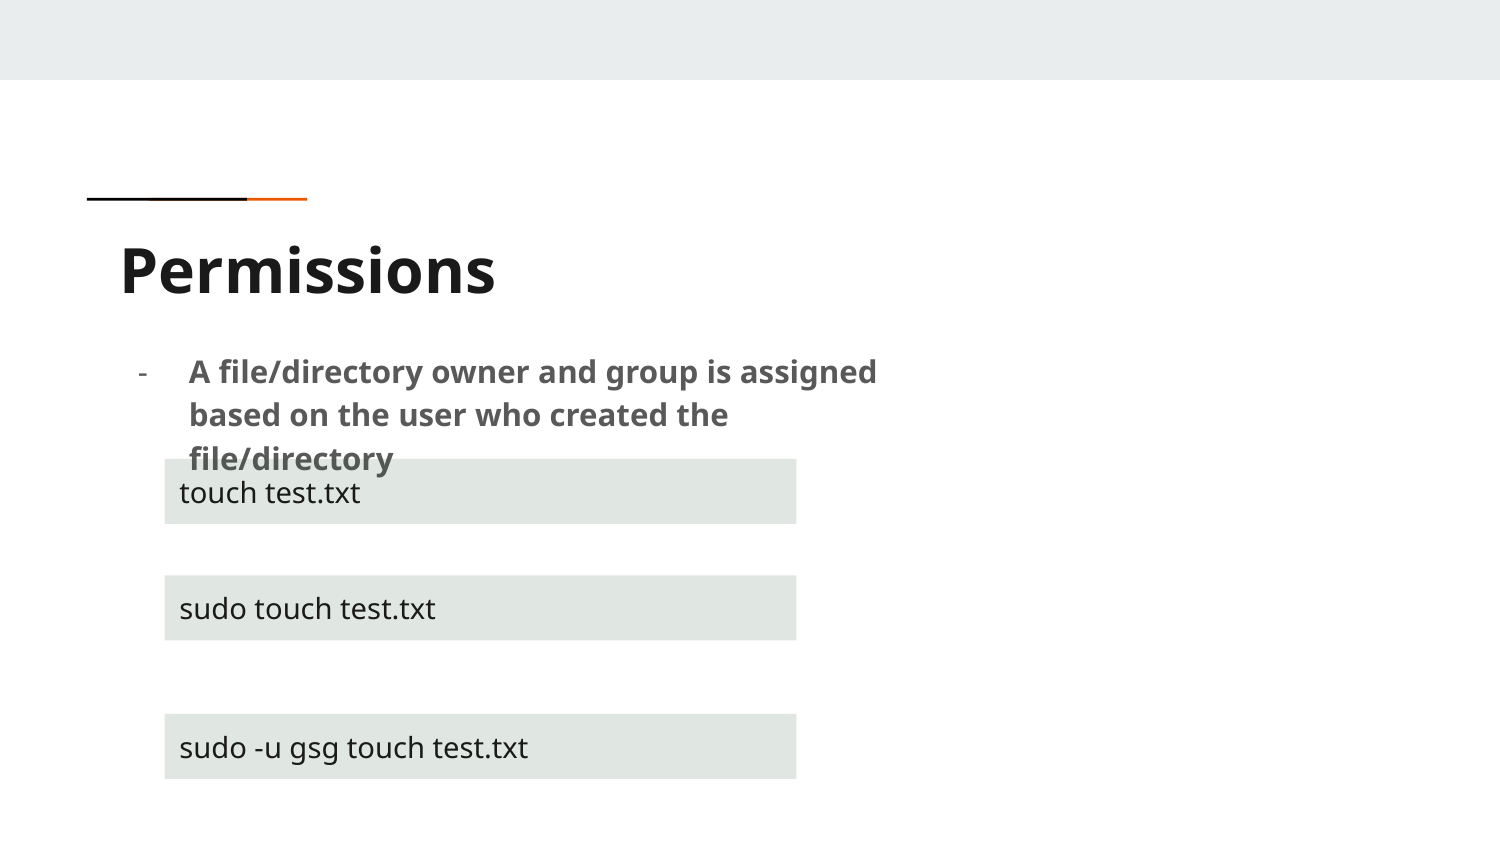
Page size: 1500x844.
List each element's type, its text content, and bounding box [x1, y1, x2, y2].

text_box A file/directory owner and group is assigned based on the user who created the file/directory [99, 332, 953, 492]
title Permissions [119, 216, 1381, 305]
text_box sudo touch test.txt [164, 575, 797, 641]
text_box sudo -u gsg touch test.txt [164, 713, 797, 779]
text_box touch test.txt [164, 458, 797, 524]
